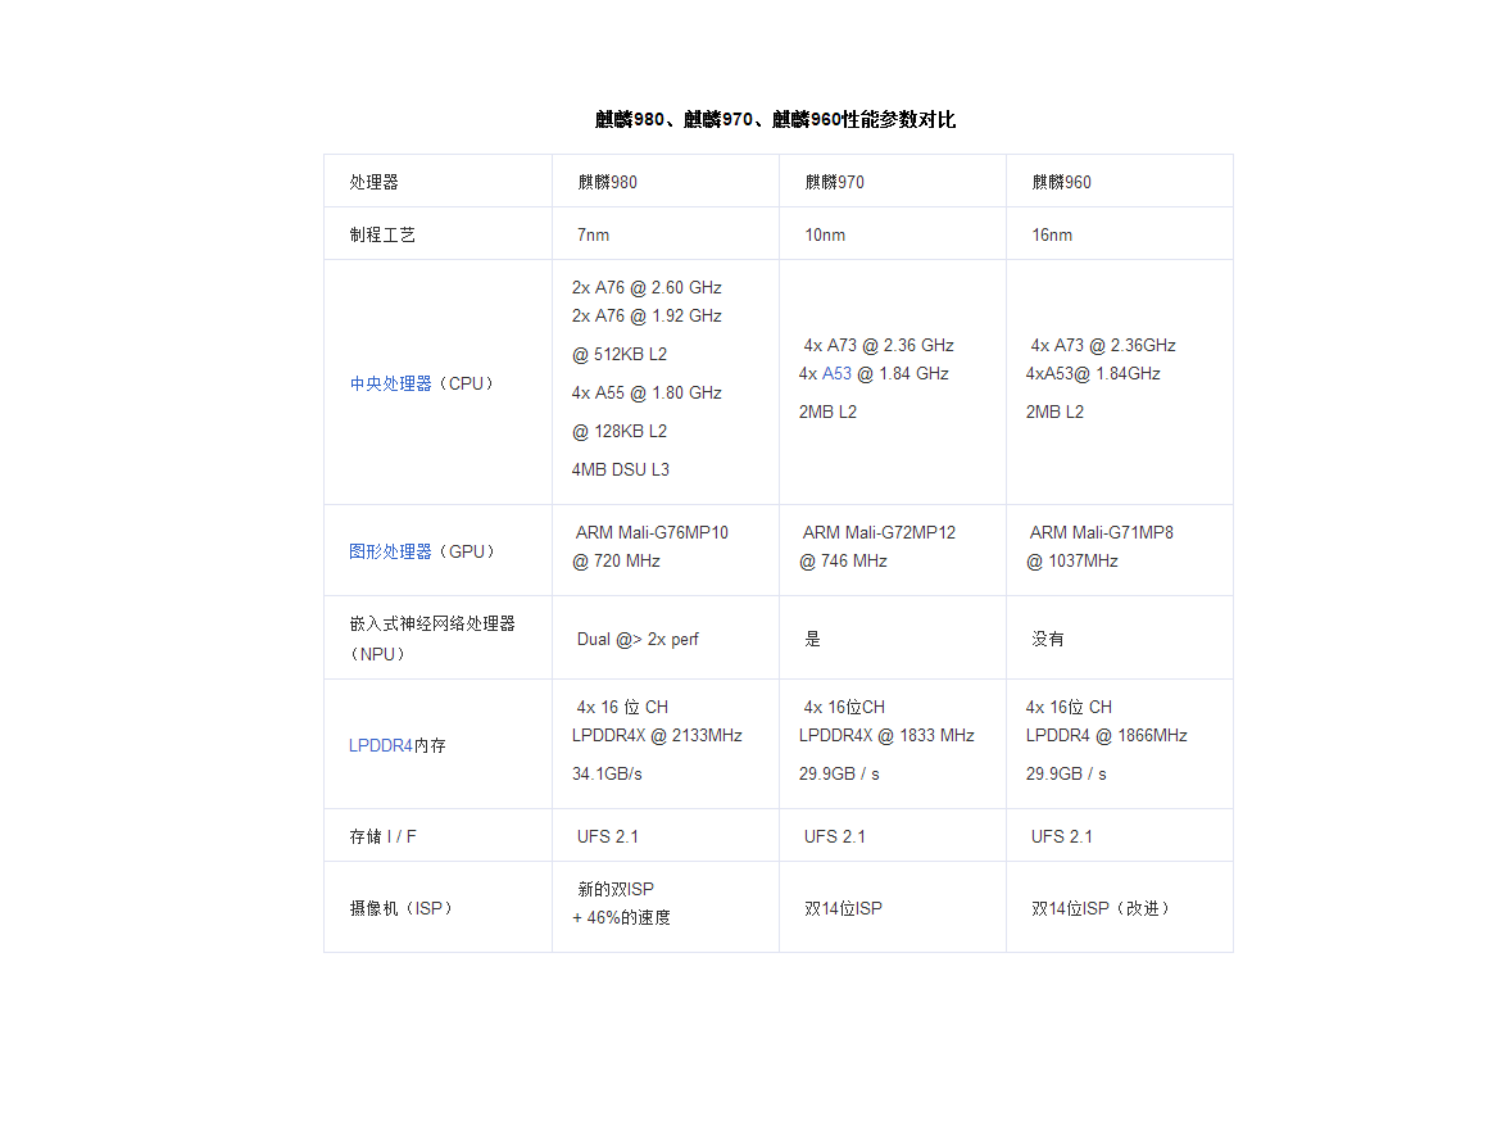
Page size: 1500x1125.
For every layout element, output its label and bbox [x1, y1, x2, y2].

list [317, 96, 1247, 957]
